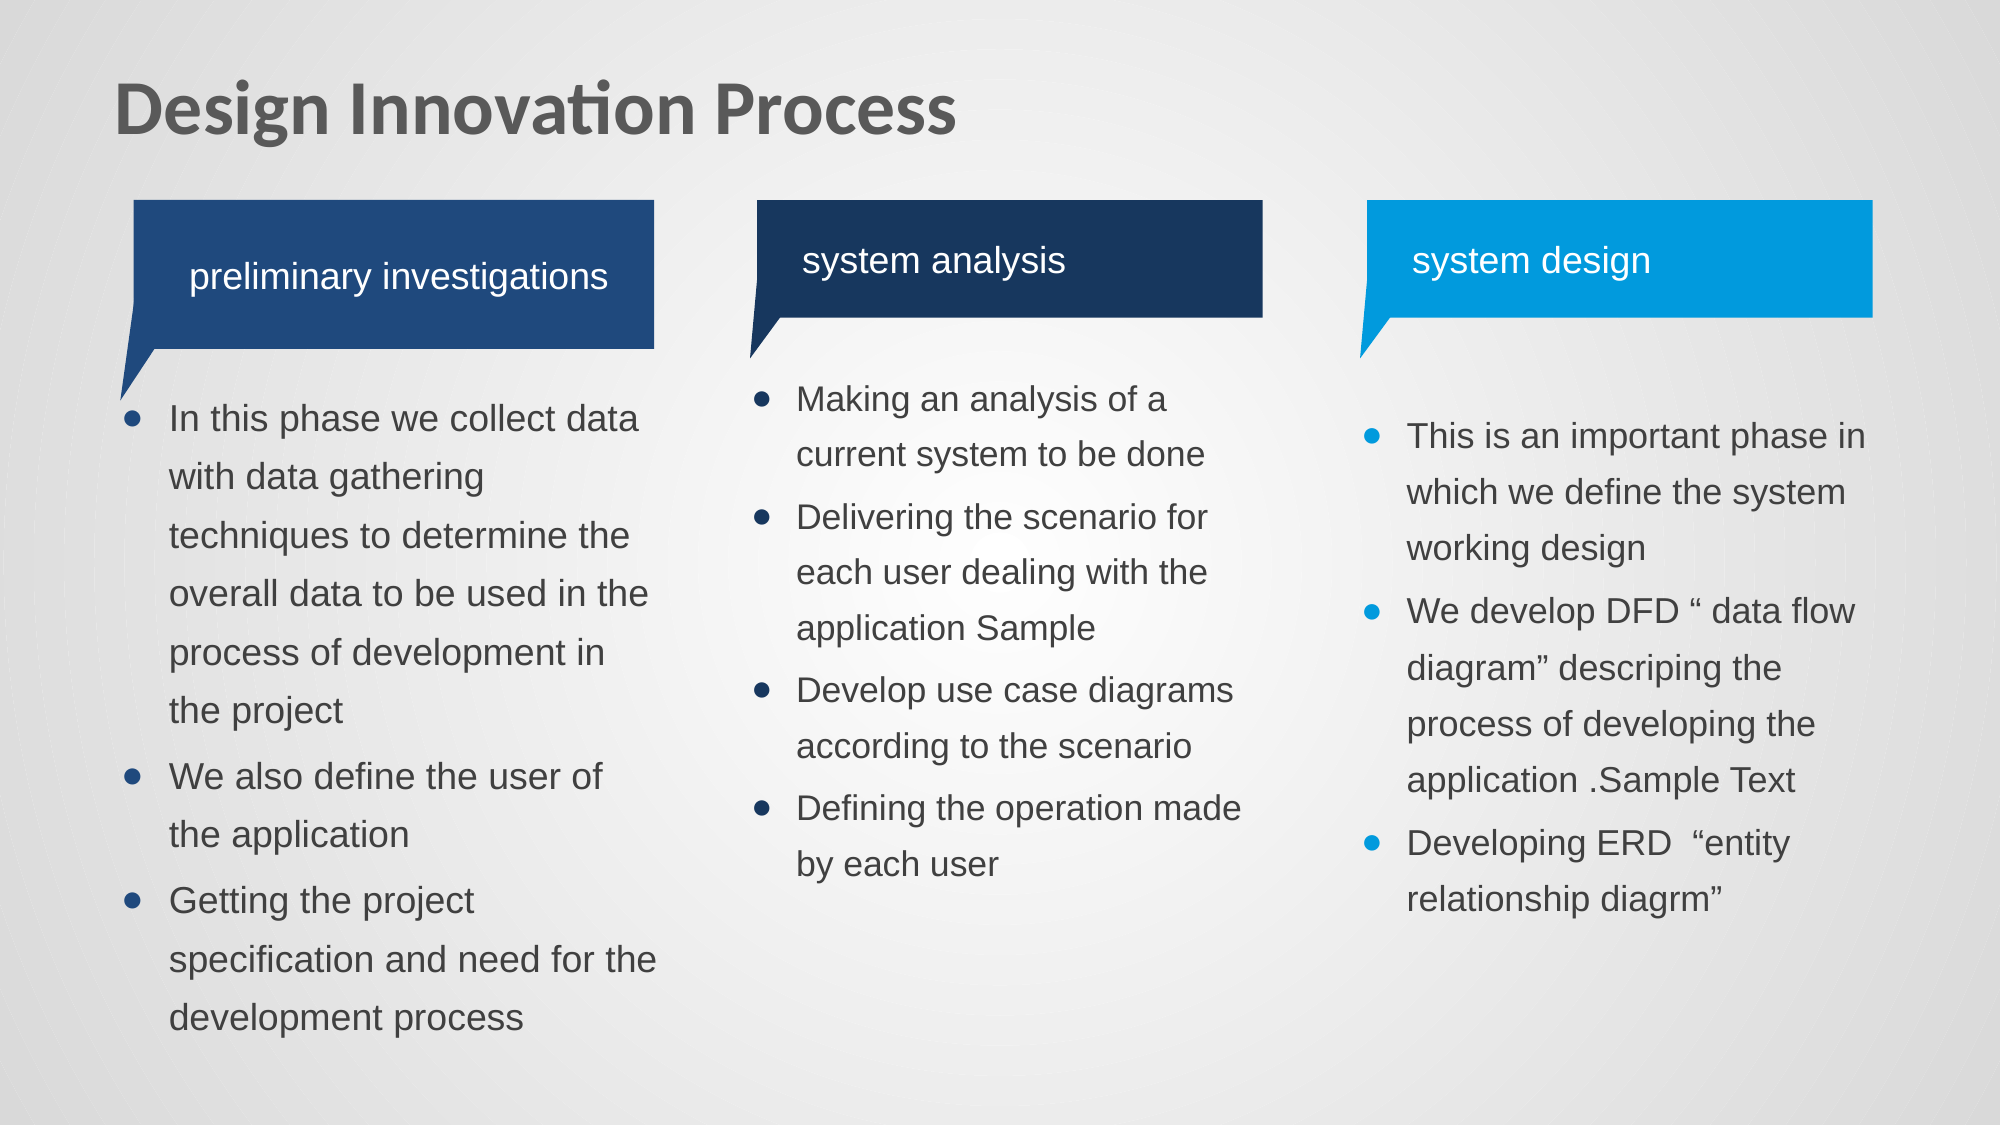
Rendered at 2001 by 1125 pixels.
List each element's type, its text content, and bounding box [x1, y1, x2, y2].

title Design Innovation Process [99, 45, 1900, 163]
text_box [1344, 199, 1905, 931]
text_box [734, 199, 1295, 894]
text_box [106, 199, 682, 1055]
